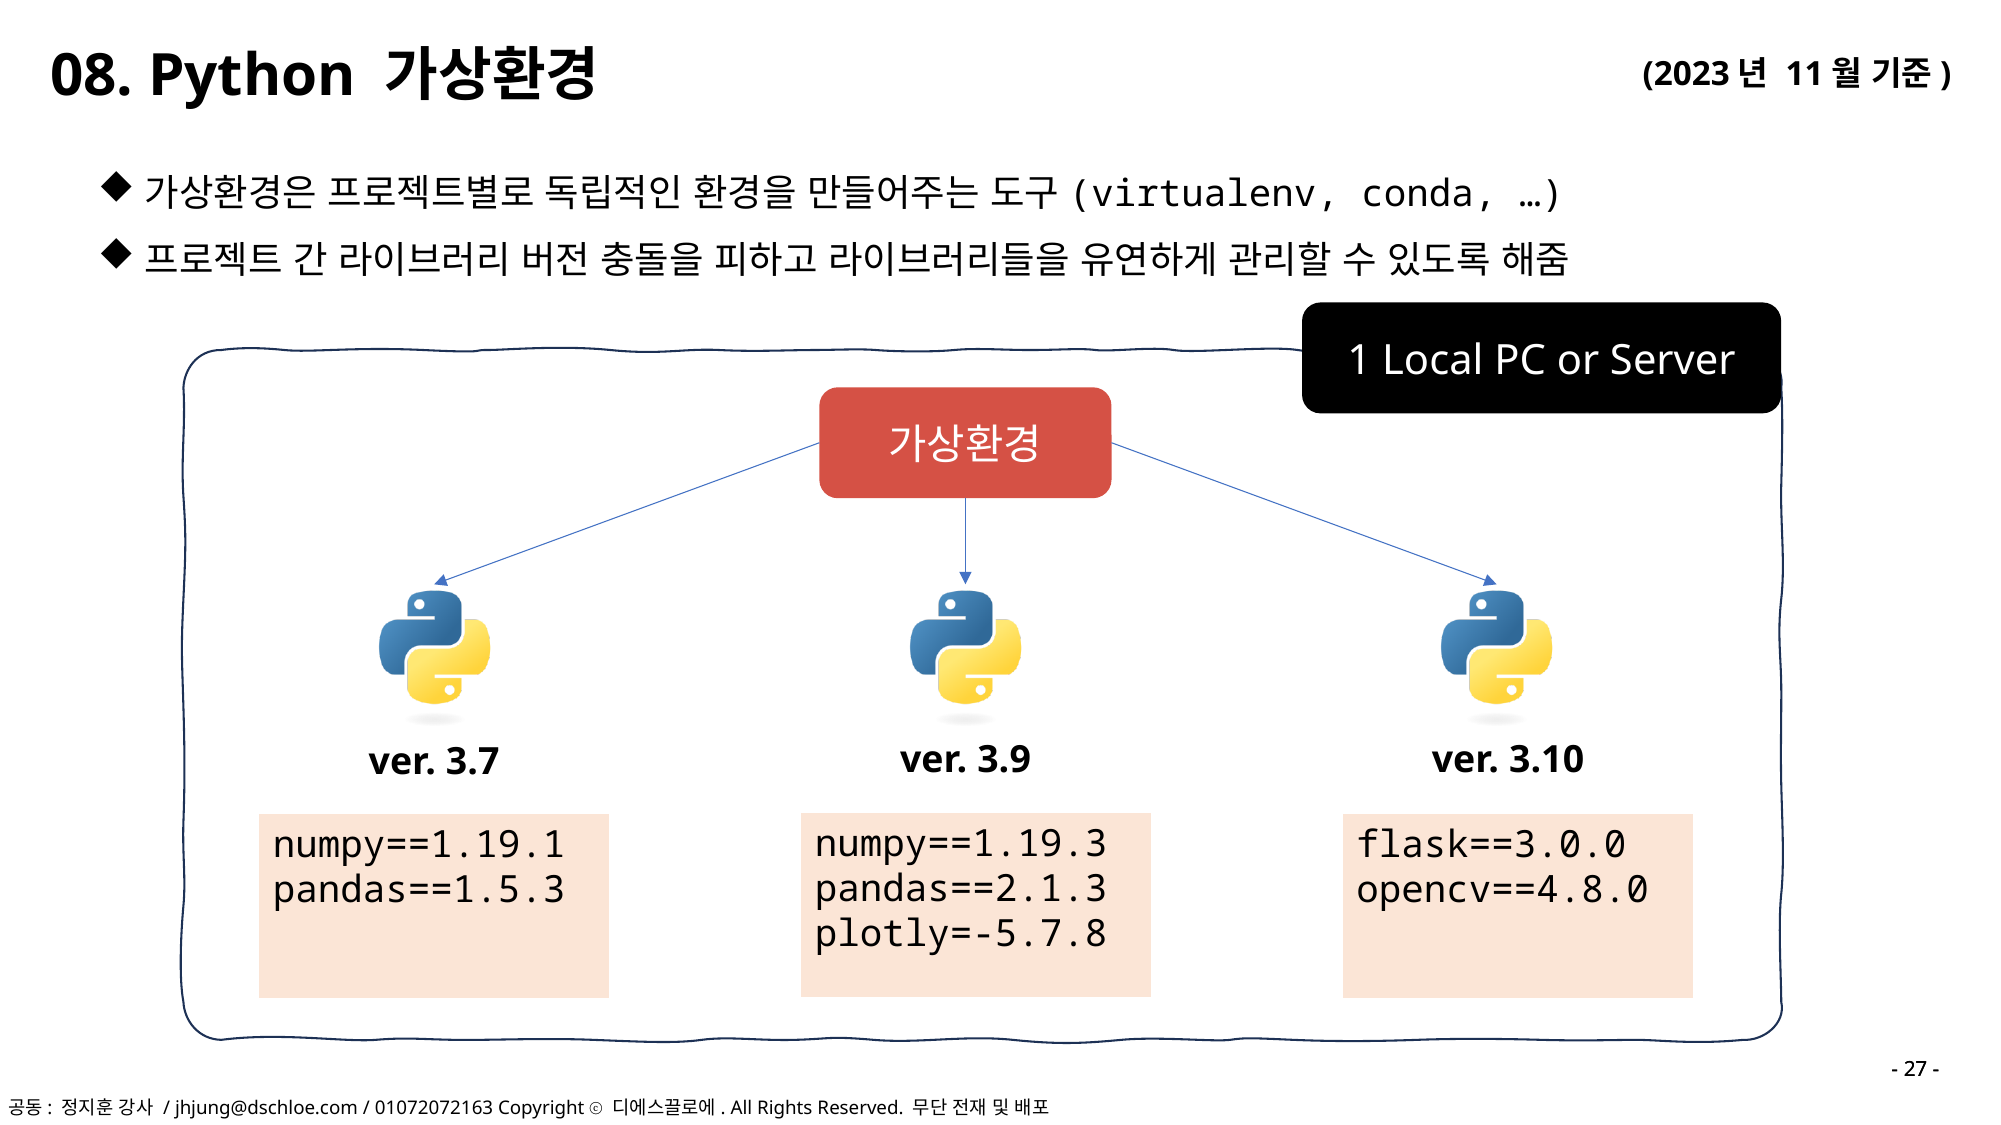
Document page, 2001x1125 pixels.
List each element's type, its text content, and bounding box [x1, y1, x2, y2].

picture [904, 584, 1027, 729]
text_box 08. Python 가상환경 [35, 30, 614, 115]
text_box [1111, 442, 1497, 585]
text_box [179, 346, 1784, 1045]
text_box 1 Local PC or Server [1301, 301, 1783, 415]
picture [1435, 584, 1558, 729]
slide_number - 27 - [1504, 1039, 1955, 1100]
picture [373, 584, 496, 729]
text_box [434, 442, 820, 585]
text_box 가상환경은 프로젝트별로 독립적인 환경을 만들어주는 도구(virtualenv, conda, …) 프로젝트 간 라이브러리 버전 충돌을 피하고 라이브러리들을 유연하게 관리할 수 있도록 해줌 [83, 138, 1915, 289]
